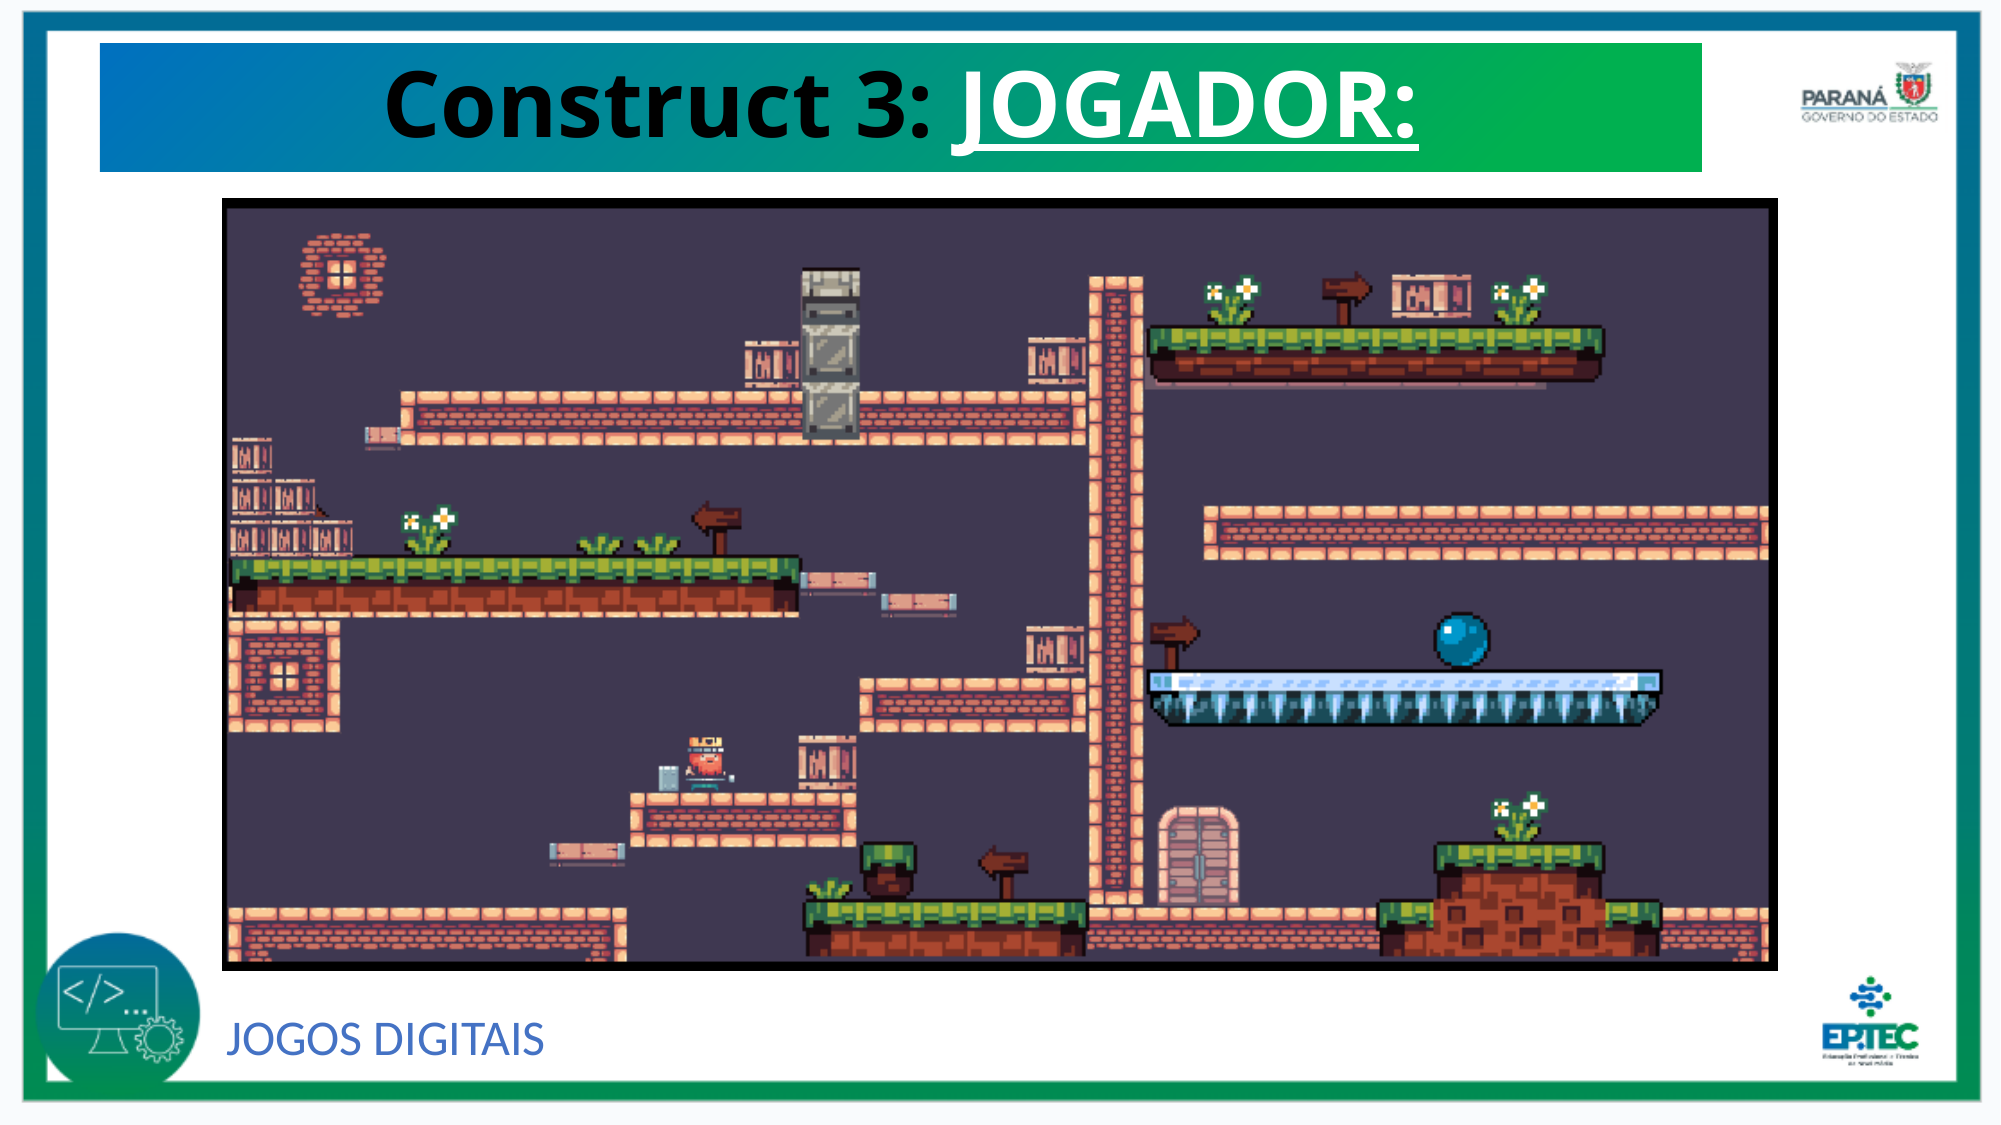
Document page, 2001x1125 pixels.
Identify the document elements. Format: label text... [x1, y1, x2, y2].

title Construct 3: JOGADOR: [99, 43, 1702, 172]
text_box JOGOS DIGITAIS [211, 997, 562, 1073]
picture [0, 0, 2001, 1125]
